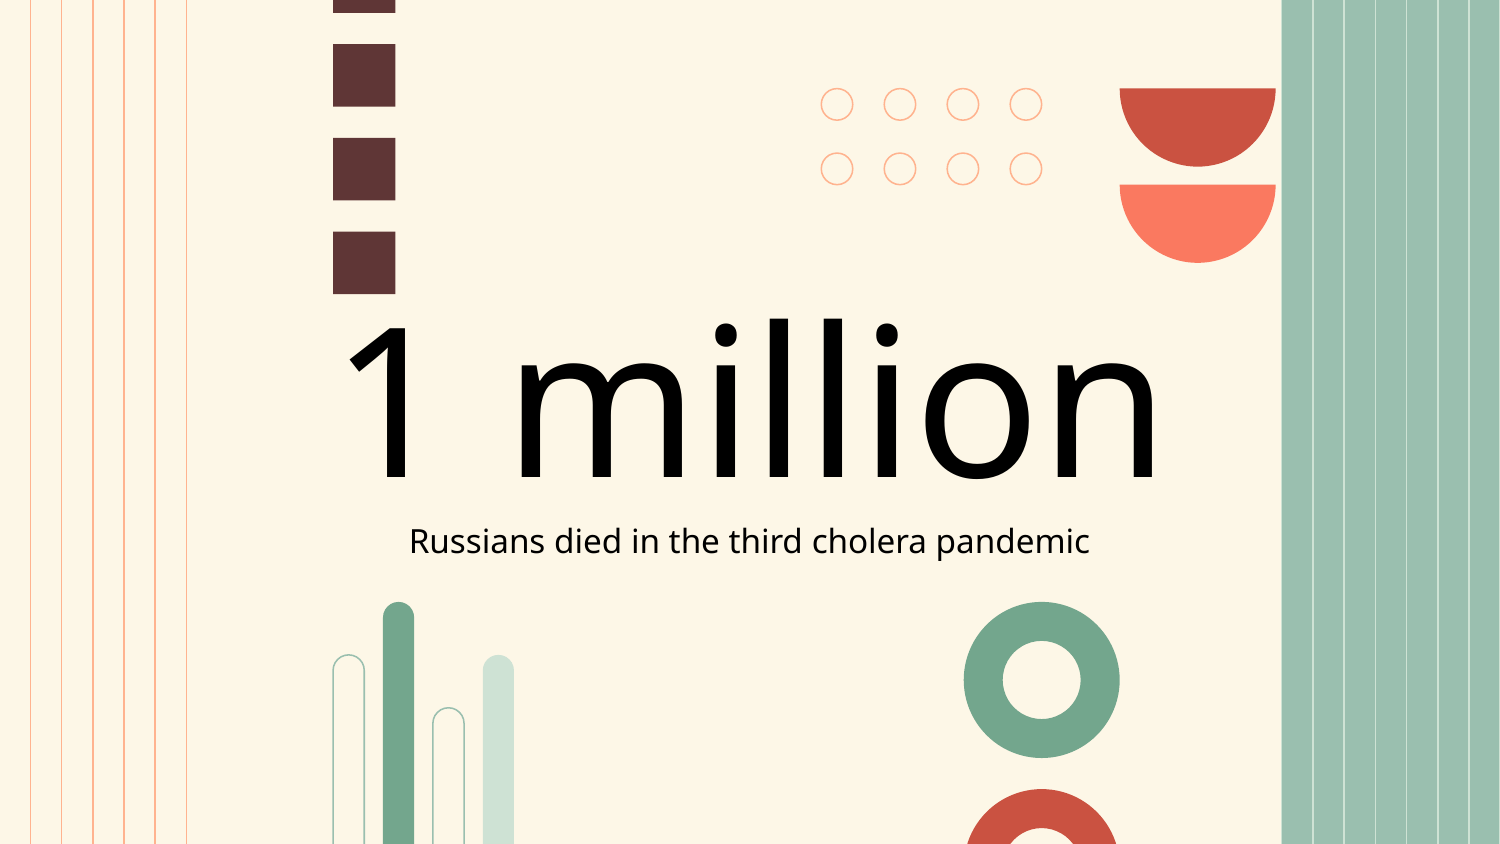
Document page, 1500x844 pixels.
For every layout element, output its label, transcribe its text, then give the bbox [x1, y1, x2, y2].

title 1 million [302, 283, 1198, 505]
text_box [821, 88, 1042, 185]
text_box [332, 0, 396, 295]
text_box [1119, 10, 1276, 264]
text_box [963, 601, 1120, 844]
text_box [332, 601, 515, 844]
subtitle Russians died in the third cholera pandemic [302, 505, 1198, 561]
